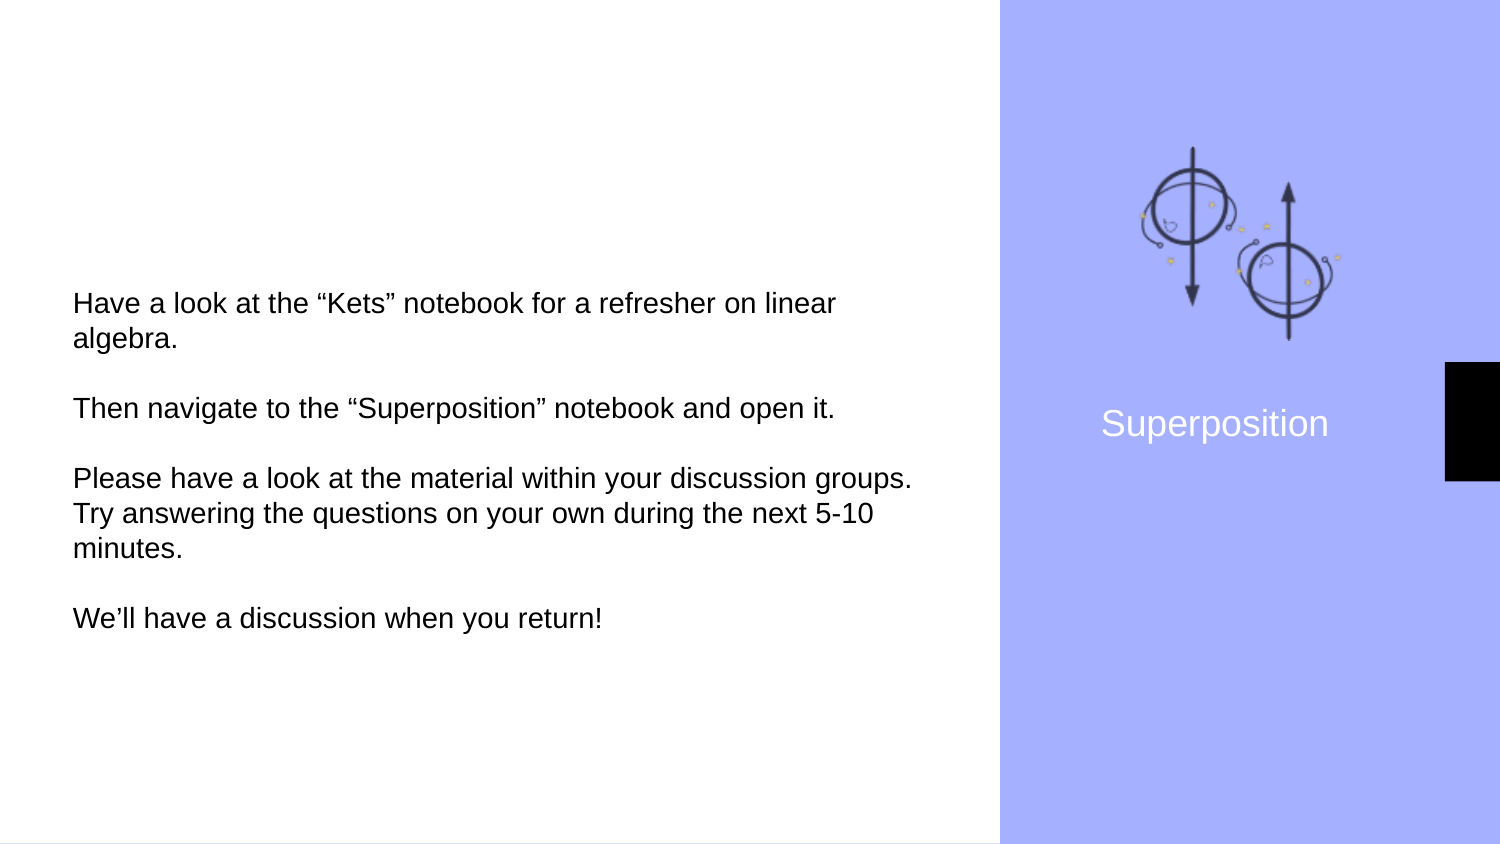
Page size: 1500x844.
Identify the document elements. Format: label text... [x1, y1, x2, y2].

list Superposition [1048, 72, 1397, 772]
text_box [1112, 145, 1369, 342]
text_box Have a look at the “Kets” notebook for a refresher on linear algebra. Then navigate to the “Superposition” notebook and open it. Please have a look at the material within your discussion groups. Try answering the questions on your own during the next 5-10 minutes. We’ll have a discussion when you return! [57, 276, 960, 642]
